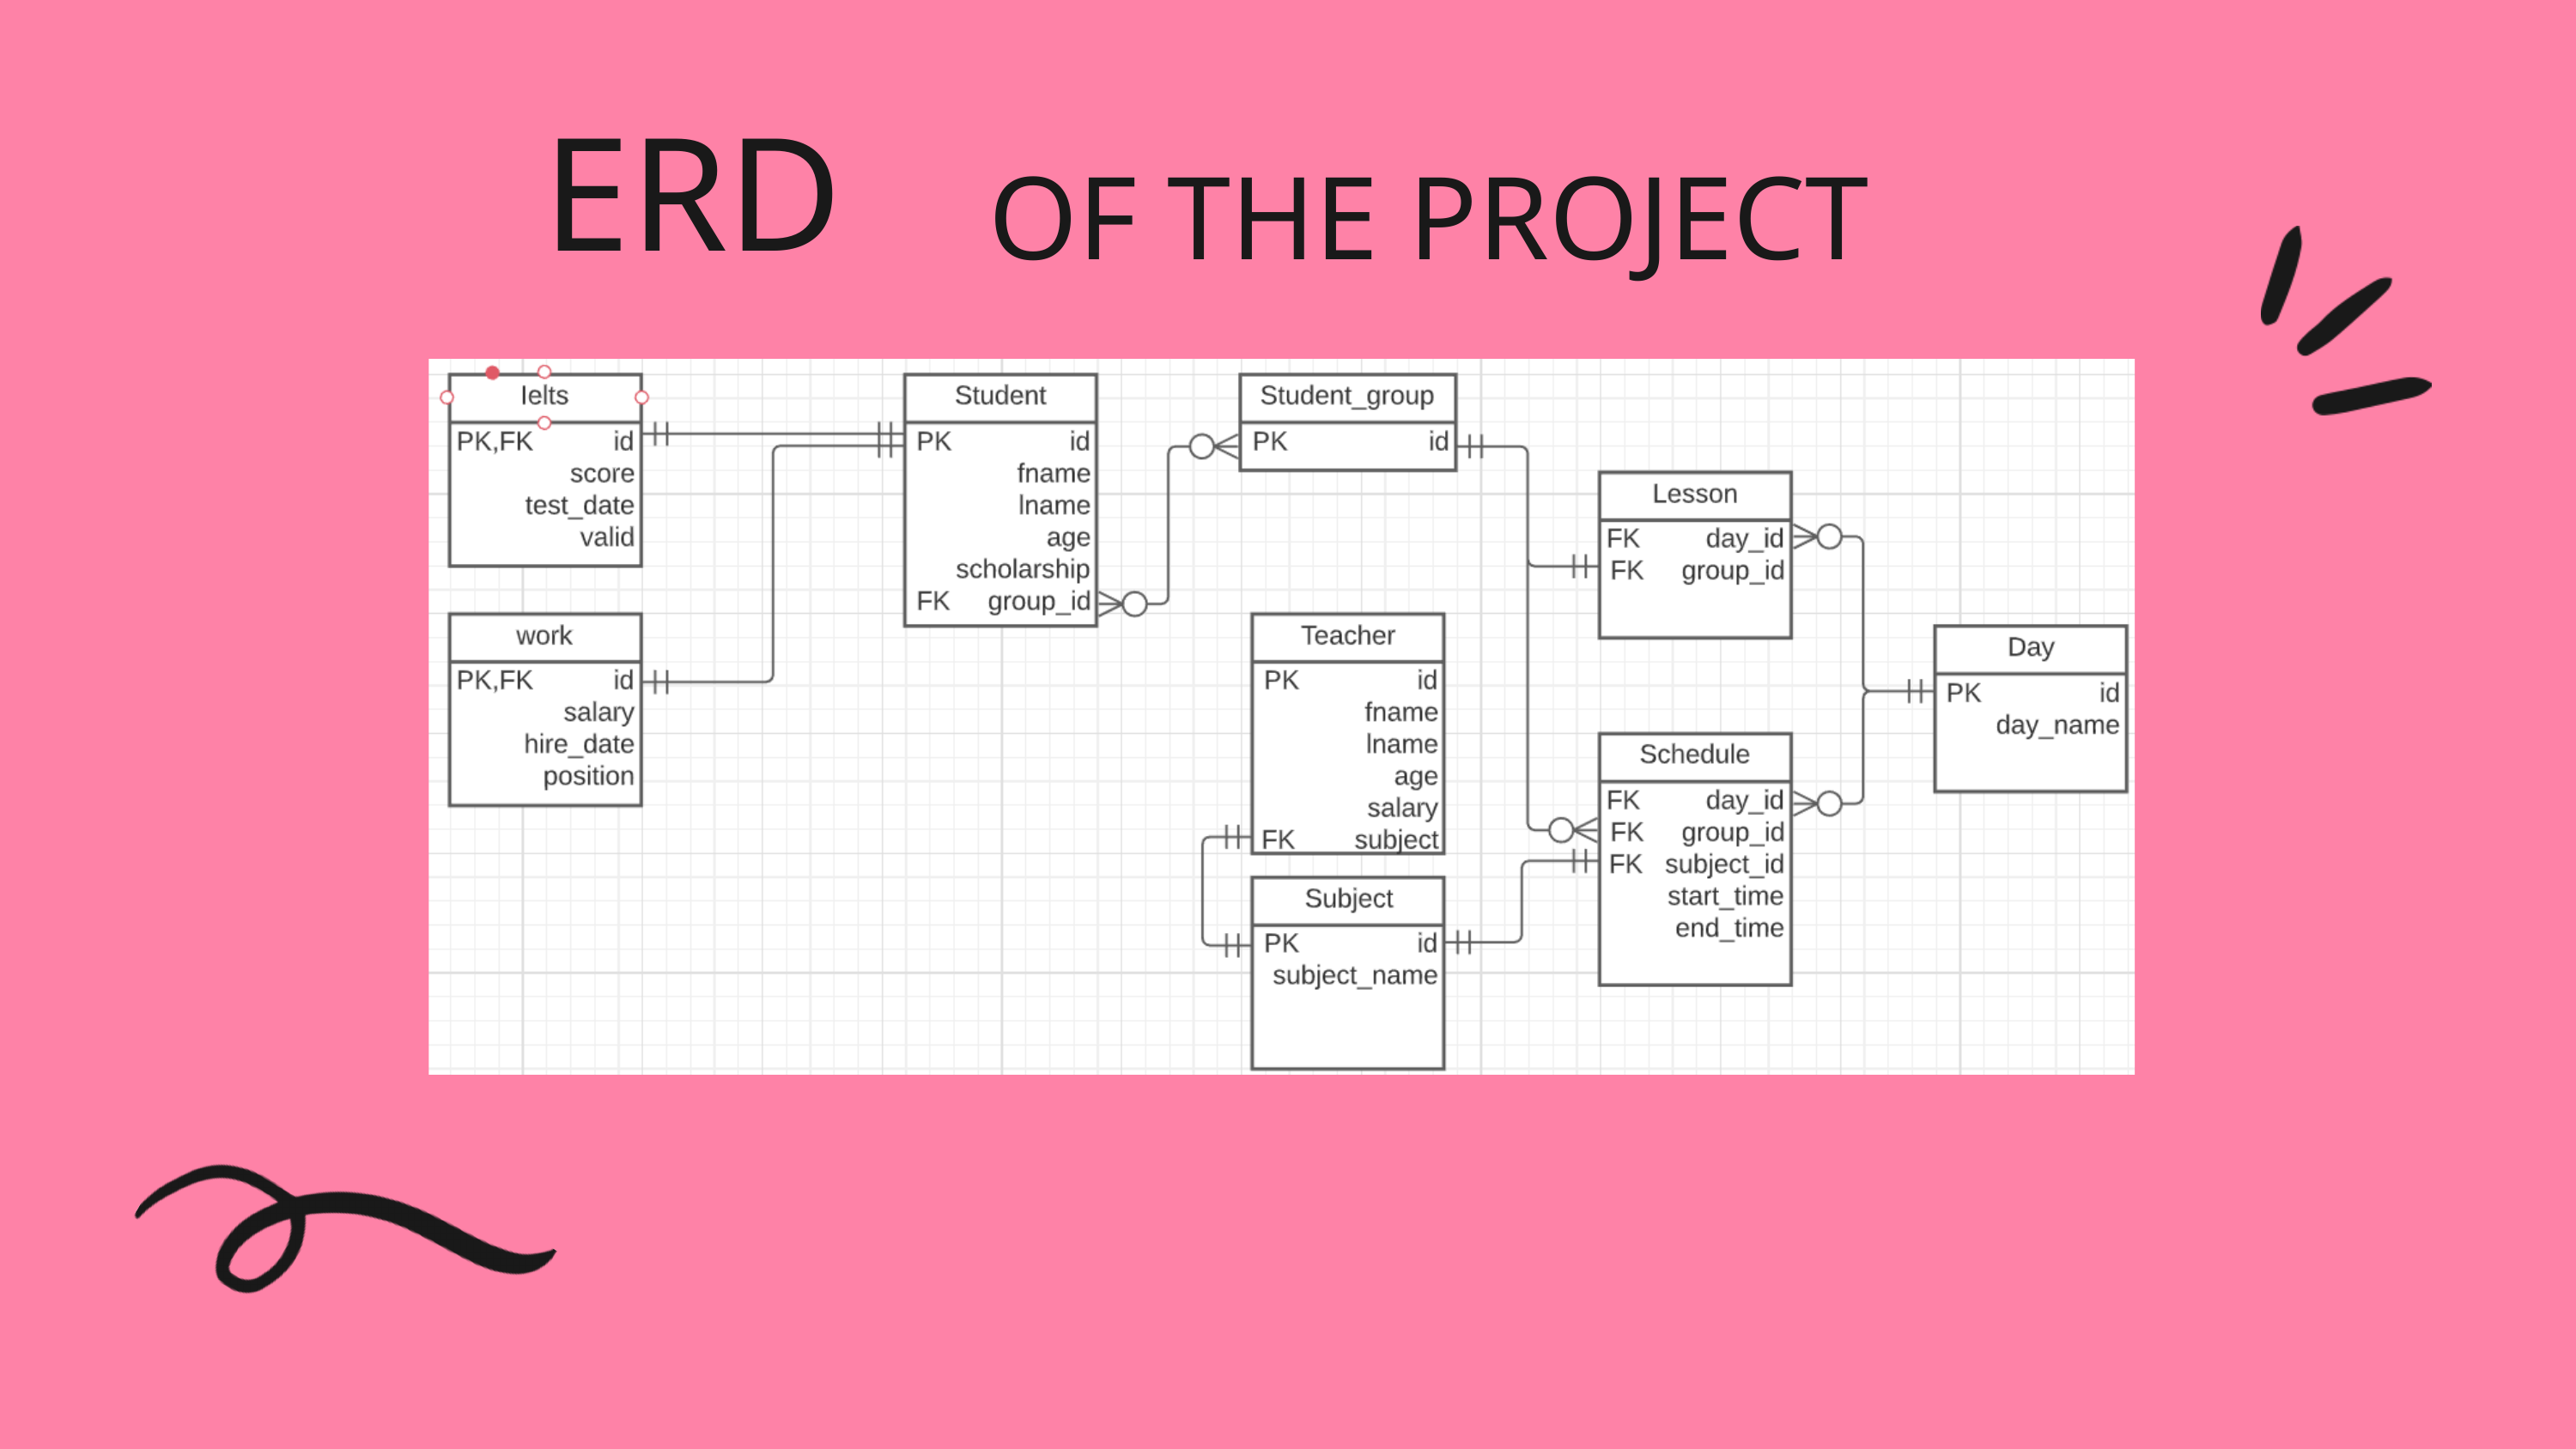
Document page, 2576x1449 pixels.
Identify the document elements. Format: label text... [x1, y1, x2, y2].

picture [2261, 226, 2432, 416]
picture [127, 1054, 558, 1426]
text_box OF THE PROJECT [447, 144, 2411, 282]
text_box ERD [0, 94, 1791, 282]
picture [428, 359, 2136, 1075]
